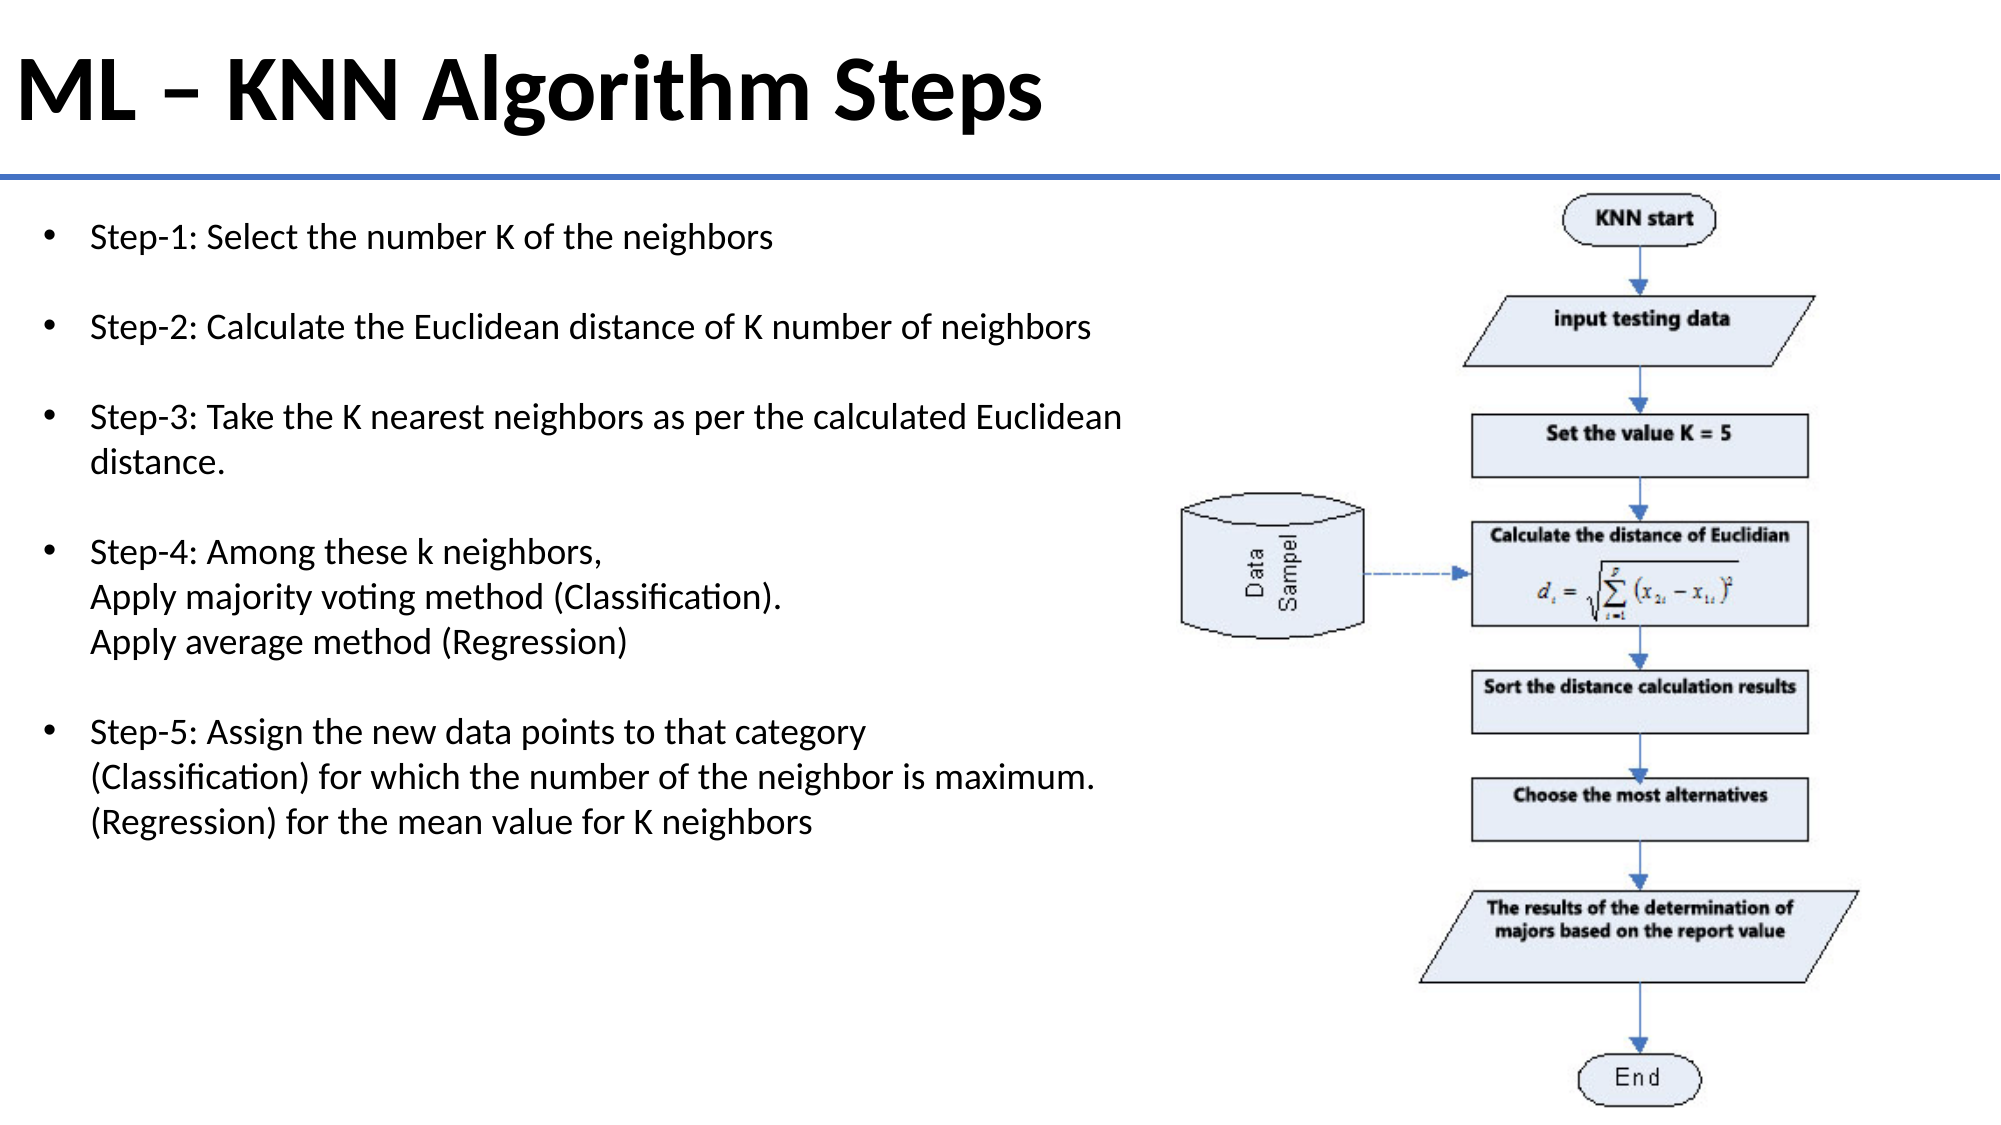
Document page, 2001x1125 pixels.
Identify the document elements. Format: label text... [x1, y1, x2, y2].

text_box Step-1: Select the number K of the neighbors Step-2: Calculate the Euclidean distance of K number of neighbors Step-3: Take the K nearest neighbors as per the calculated Euclidean distance. Step-4: Among these k neighbors, Apply majority voting method (Classification). Apply average method (Regression) Step-5: Assign the new data points to that category (Classification) for which the number of the neighbor is maximum. (Regression) for the mean value for K neighbors [28, 204, 1171, 985]
picture [1176, 190, 2000, 1112]
text_box ML – KNN Algorithm Steps [0, 32, 1725, 150]
